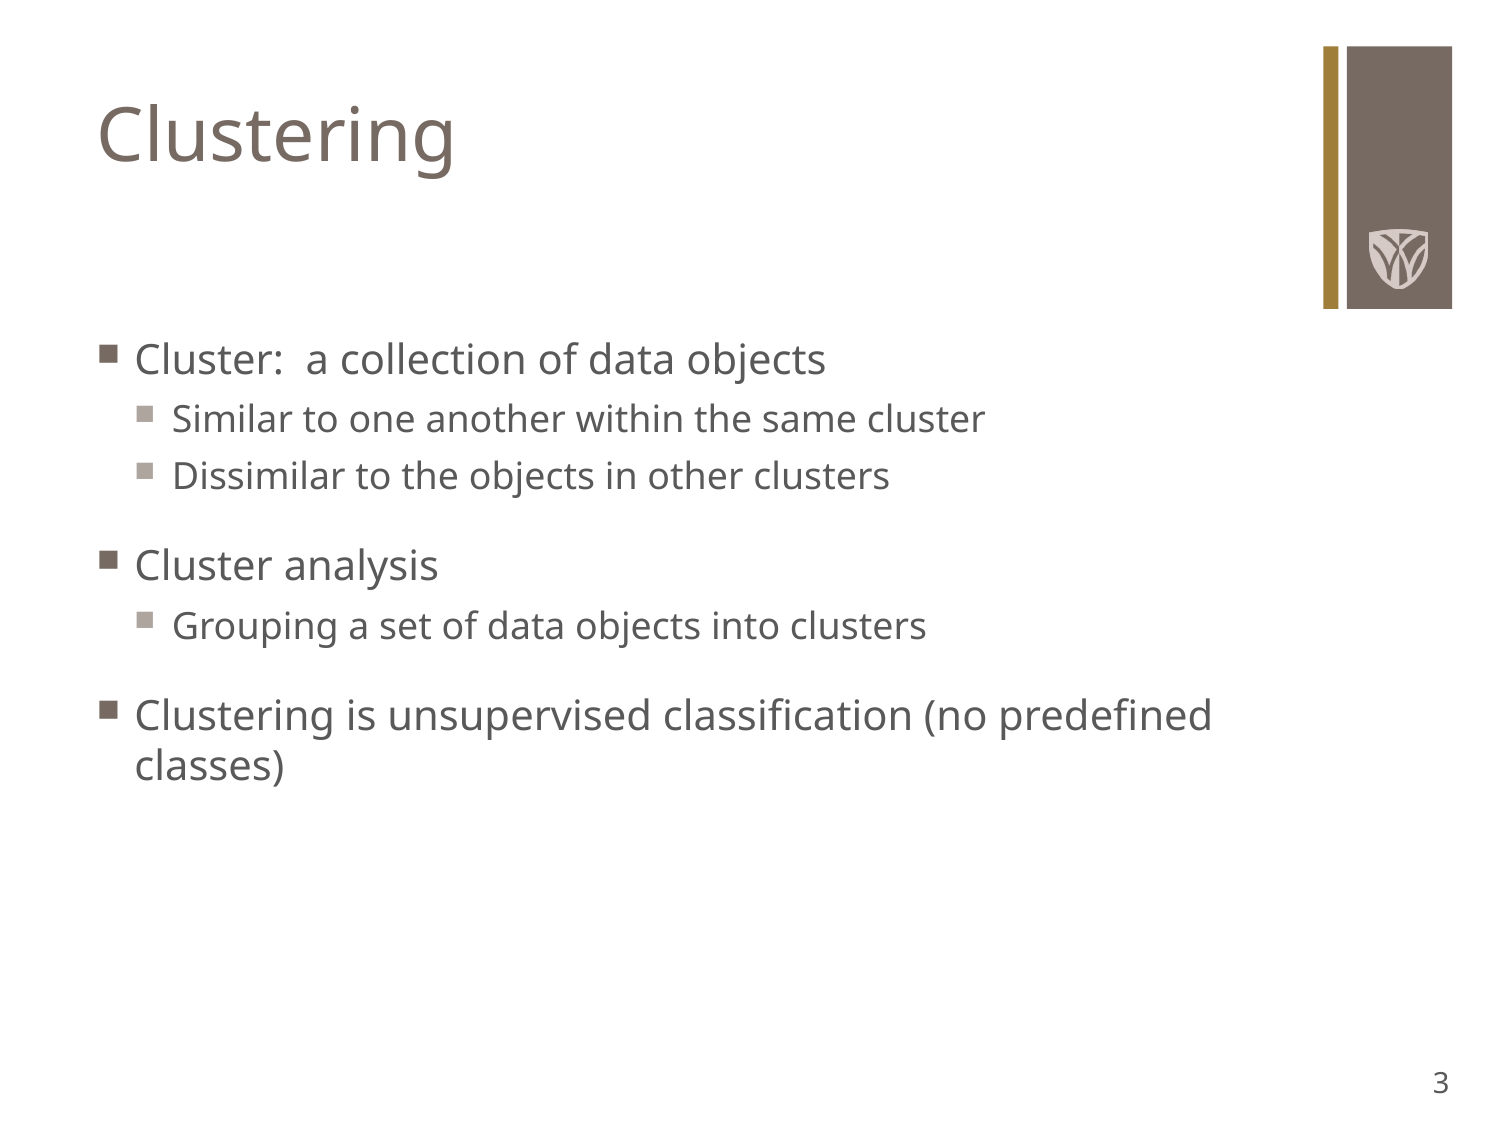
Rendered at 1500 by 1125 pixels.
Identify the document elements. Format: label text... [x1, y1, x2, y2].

slide_number 3 [1373, 1054, 1465, 1115]
title Clustering [81, 79, 1322, 263]
list Cluster: a collection of data objects Similar to one another within the same cluster Dissimilar to the objects in other clusters Cluster analysis Grouping a set of data objects into clusters Clustering is unsupervised classification (no predefined classes) [81, 324, 1322, 1005]
